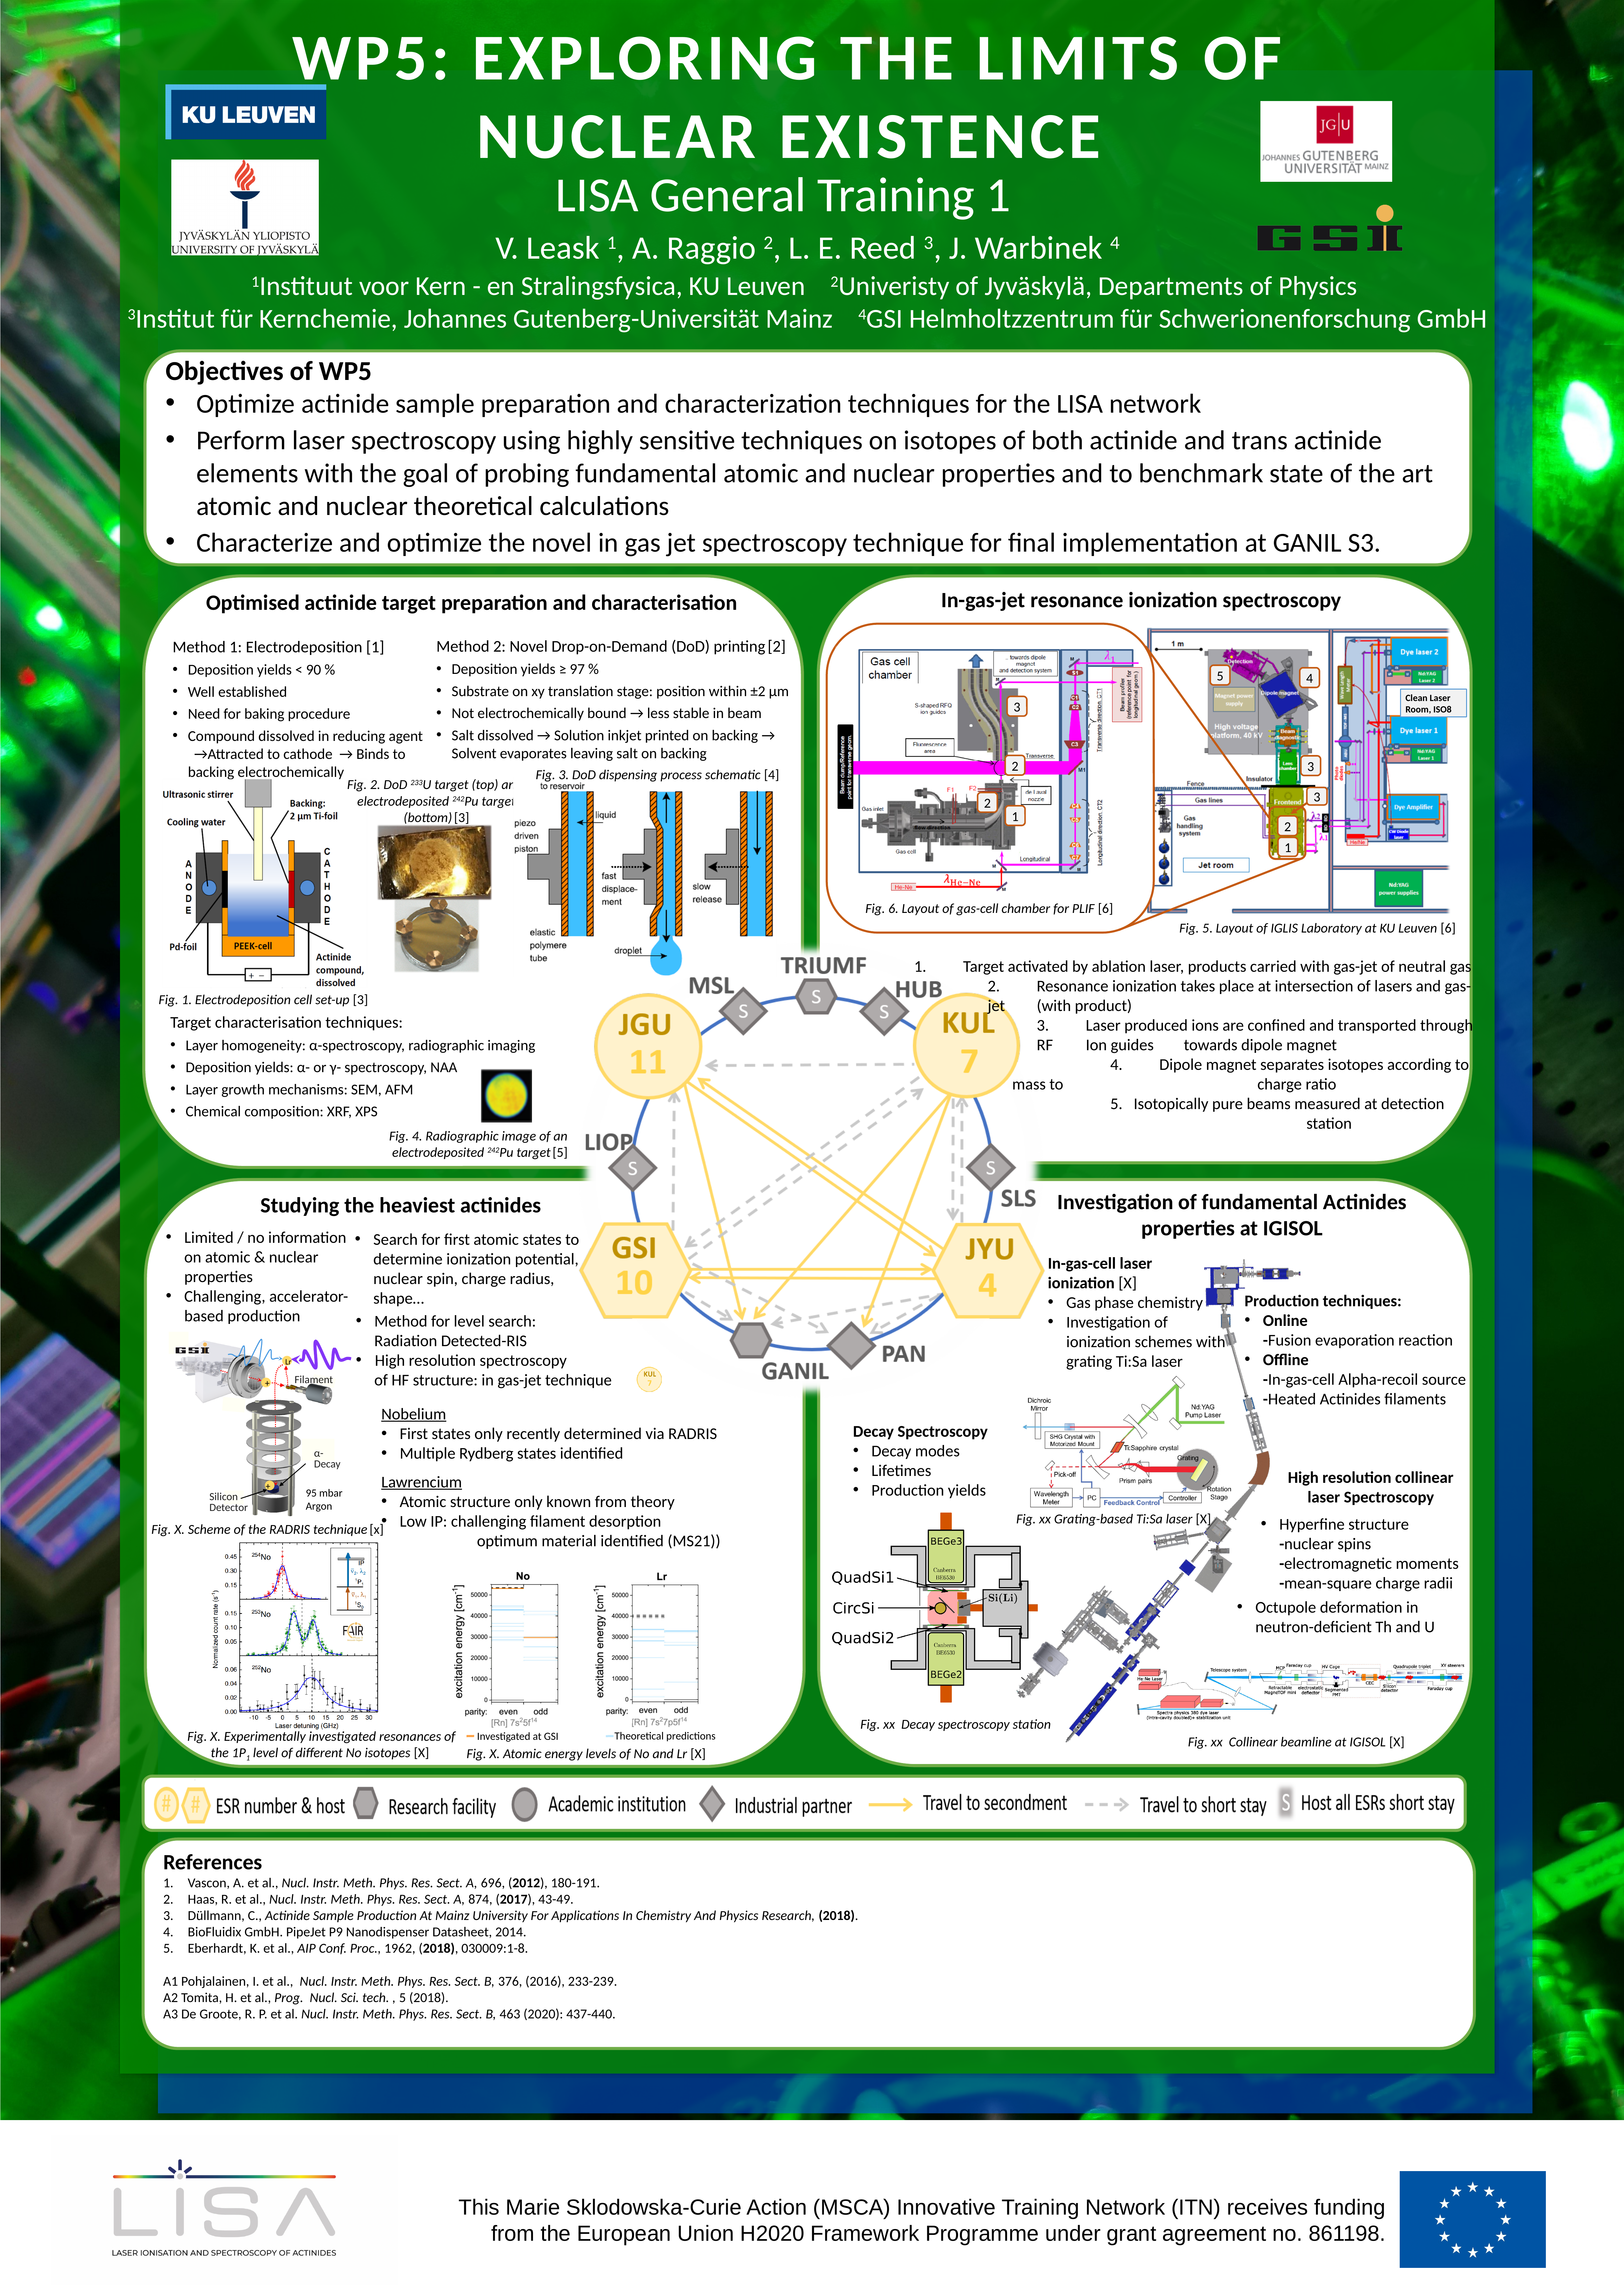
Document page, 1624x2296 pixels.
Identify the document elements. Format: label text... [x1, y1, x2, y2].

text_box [143, 1188, 769, 1764]
picture [0, 0, 1624, 2120]
picture [51, 2135, 398, 2285]
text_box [827, 583, 1488, 1137]
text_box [832, 1185, 1475, 1767]
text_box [148, 1780, 1456, 1829]
text_box This Marie Sklodowska-Curie Action (MSCA) Innovative Training Network (ITN) receives funding from the European Union H2020 Framework Programme under grant agreement no. 861198. [452, 2190, 1391, 2248]
picture [1400, 2171, 1546, 2268]
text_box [147, 586, 818, 1163]
